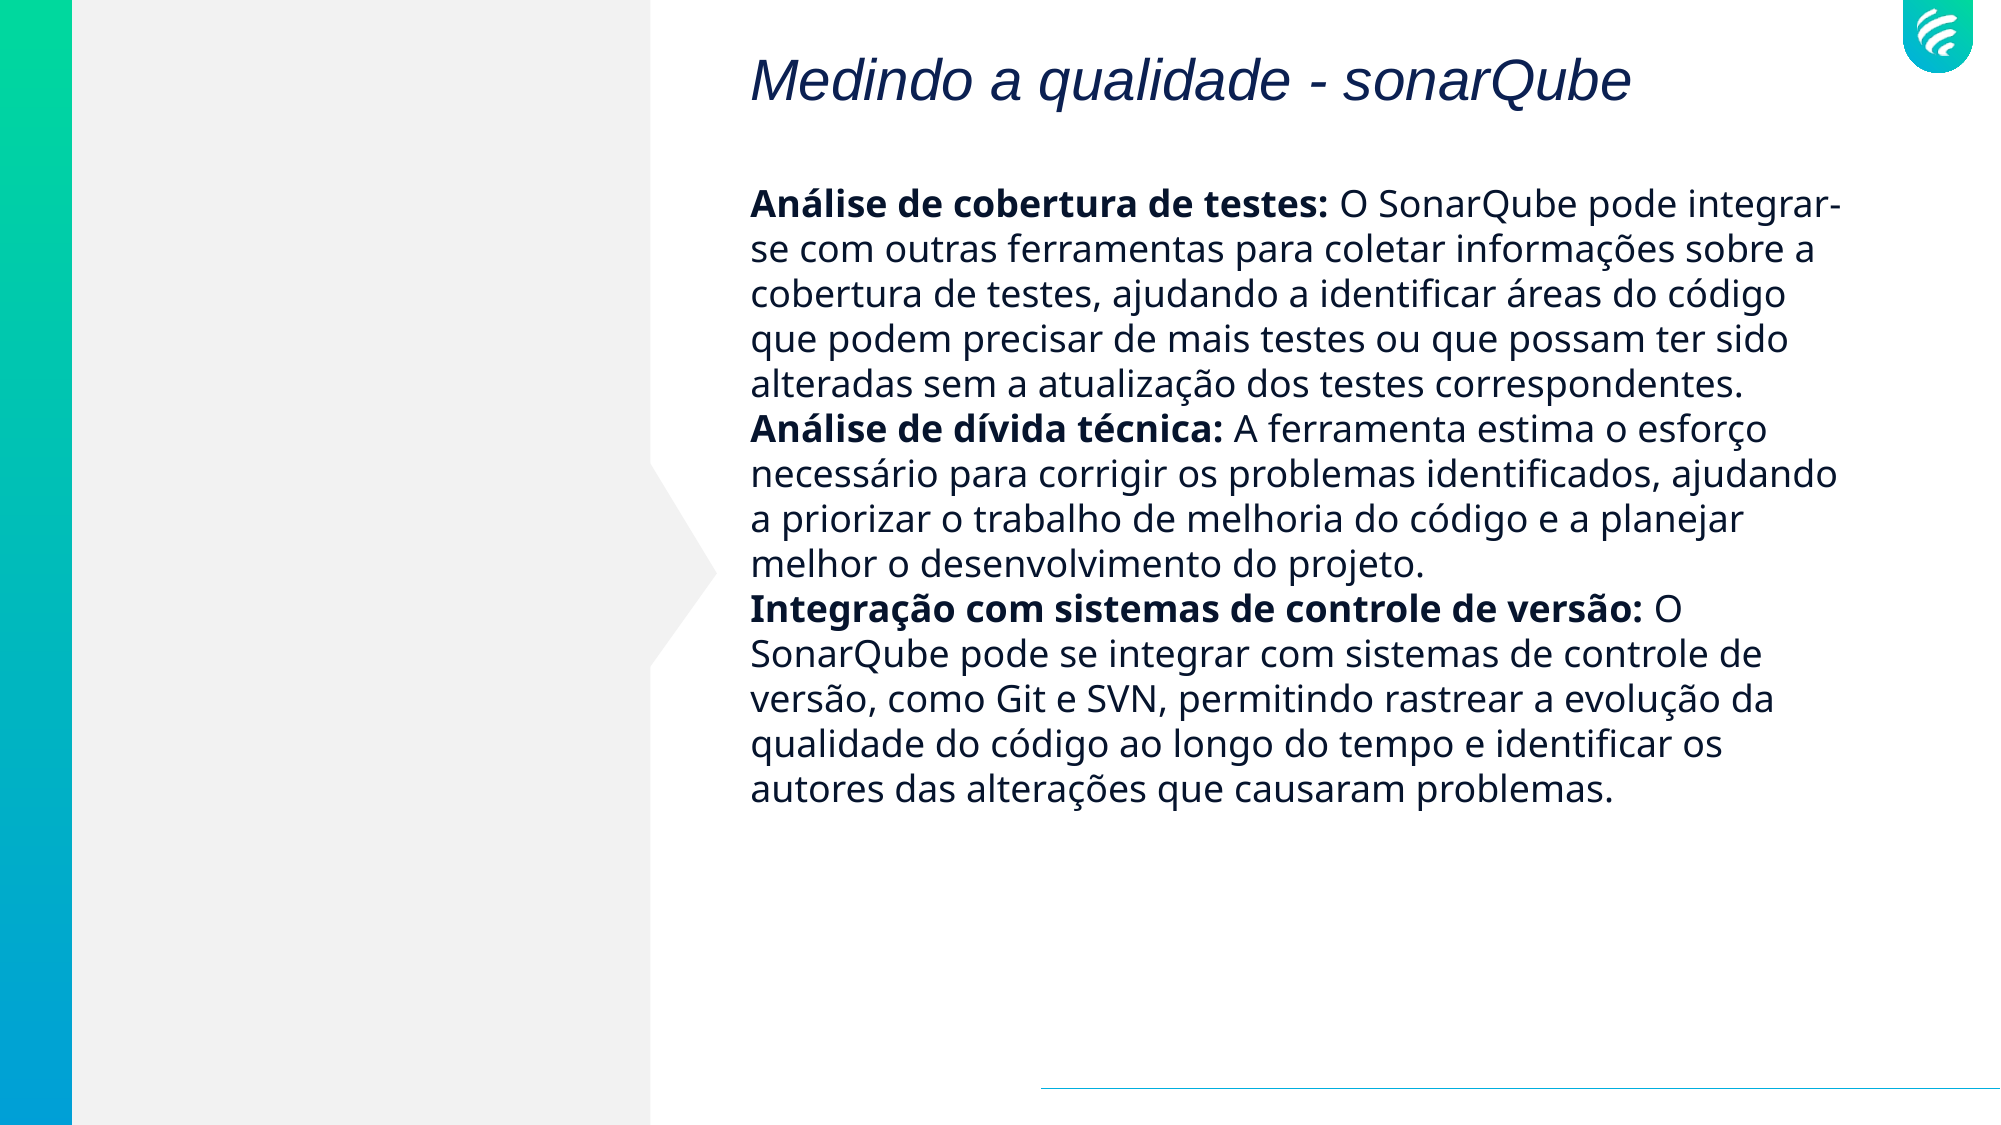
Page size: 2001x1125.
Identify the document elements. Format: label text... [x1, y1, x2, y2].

title Medindo a qualidade - sonarQube [735, 43, 1876, 159]
subtitle Análise de cobertura de testes: O SonarQube pode integrar-se com outras ferramentas para coletar informações sobre a cobertura de testes, ajudando a identificar áreas do código que podem precisar de mais testes ou que possam ter sido alteradas sem a atualização dos testes correspondentes. Análise de dívida técnica: A ferramenta estima o esforço necessário para corrigir os problemas identificados, ajudando a priorizar o trabalho de melhoria do código e a planejar melhor o desenvolvimento do projeto. Integração com sistemas de controle de versão: O SonarQube pode se integrar com sistemas de controle de versão, como Git e SVN, permitindo rastrear a evolução da qualidade do código ao longo do tempo e identificar os autores das alterações que causaram problemas. [735, 173, 1876, 1050]
picture [1917, 8, 1959, 56]
